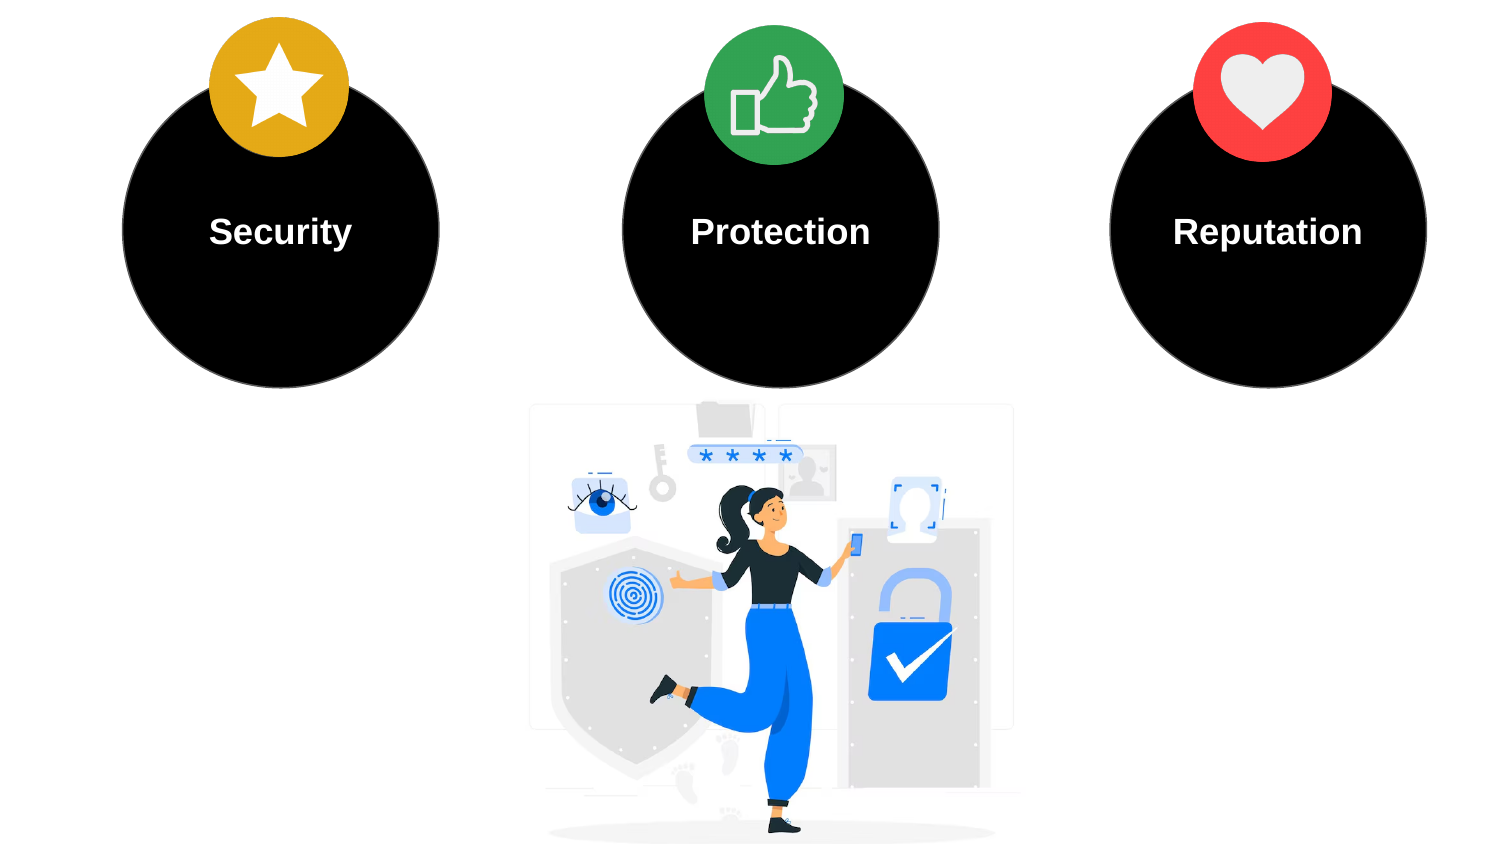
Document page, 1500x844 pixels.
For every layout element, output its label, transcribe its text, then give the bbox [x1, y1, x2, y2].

picture [209, 17, 349, 157]
picture [1192, 22, 1333, 162]
text_box Protection [622, 84, 939, 388]
text_box Security [122, 86, 439, 388]
picture [484, 392, 1060, 844]
picture [704, 24, 844, 165]
text_box Reputation [1110, 85, 1427, 388]
